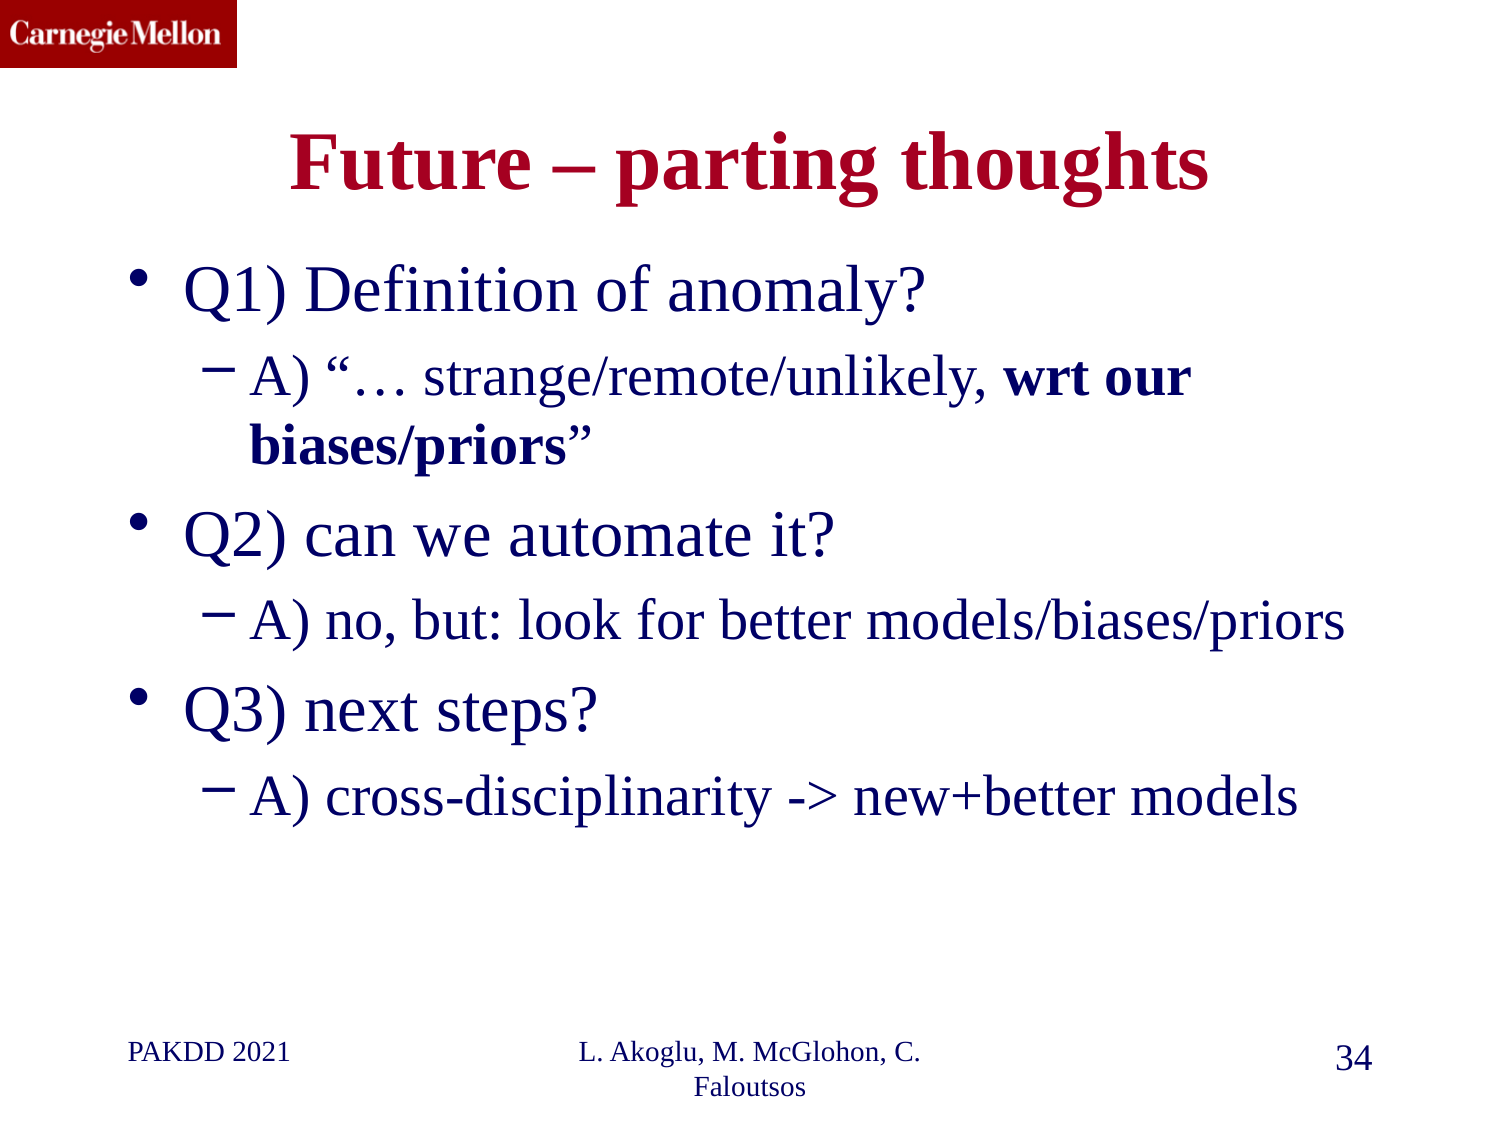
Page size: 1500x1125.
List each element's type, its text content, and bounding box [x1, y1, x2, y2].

picture [0, 0, 237, 68]
footer L. Akoglu, M. McGlohon, C. Faloutsos [512, 1024, 988, 1101]
list Q1) Definition of anomaly? A) “… strange/remote/unlikely, wrt our biases/priors” Q2) can we automate it? A) no, but: look for better models/biases/priors Q3) next steps? A) cross-disciplinarity -> new+better models [112, 237, 1388, 1001]
title Future – parting thoughts [112, 99, 1388, 213]
slide_number 34 [1074, 1024, 1388, 1101]
slide_number PAKDD 2021 [112, 1024, 426, 1101]
